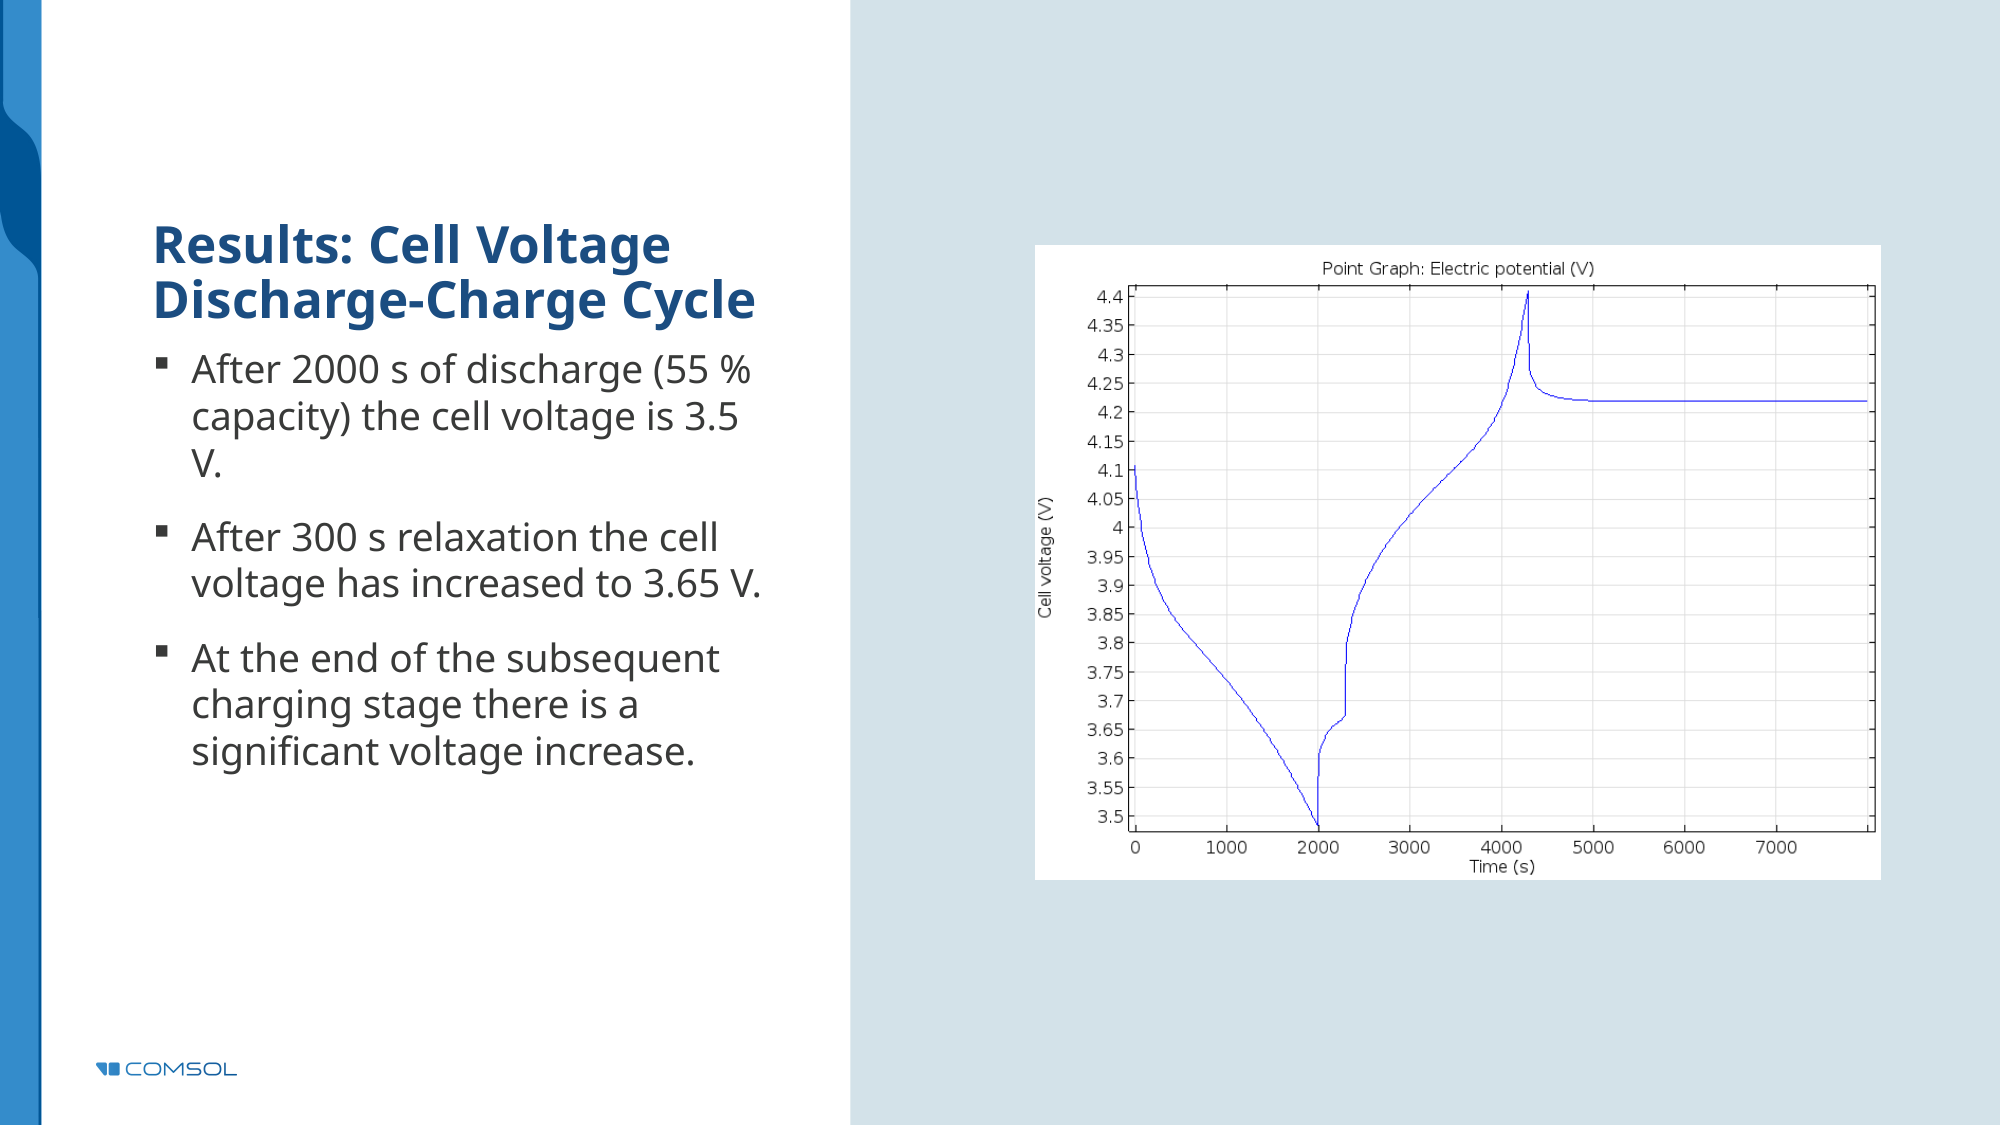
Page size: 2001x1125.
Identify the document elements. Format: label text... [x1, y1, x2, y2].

list After 2000 s of discharge (55 % capacity) the cell voltage is 3.5 V. After 300 s relaxation the cell voltage has increased to 3.65 V. At the end of the subsequent charging stage there is a significant voltage increase. [137, 337, 783, 1030]
title Results: Cell Voltage Discharge-Charge Cycle [137, 162, 783, 337]
picture [0, 0, 850, 1125]
picture [1035, 245, 1881, 880]
